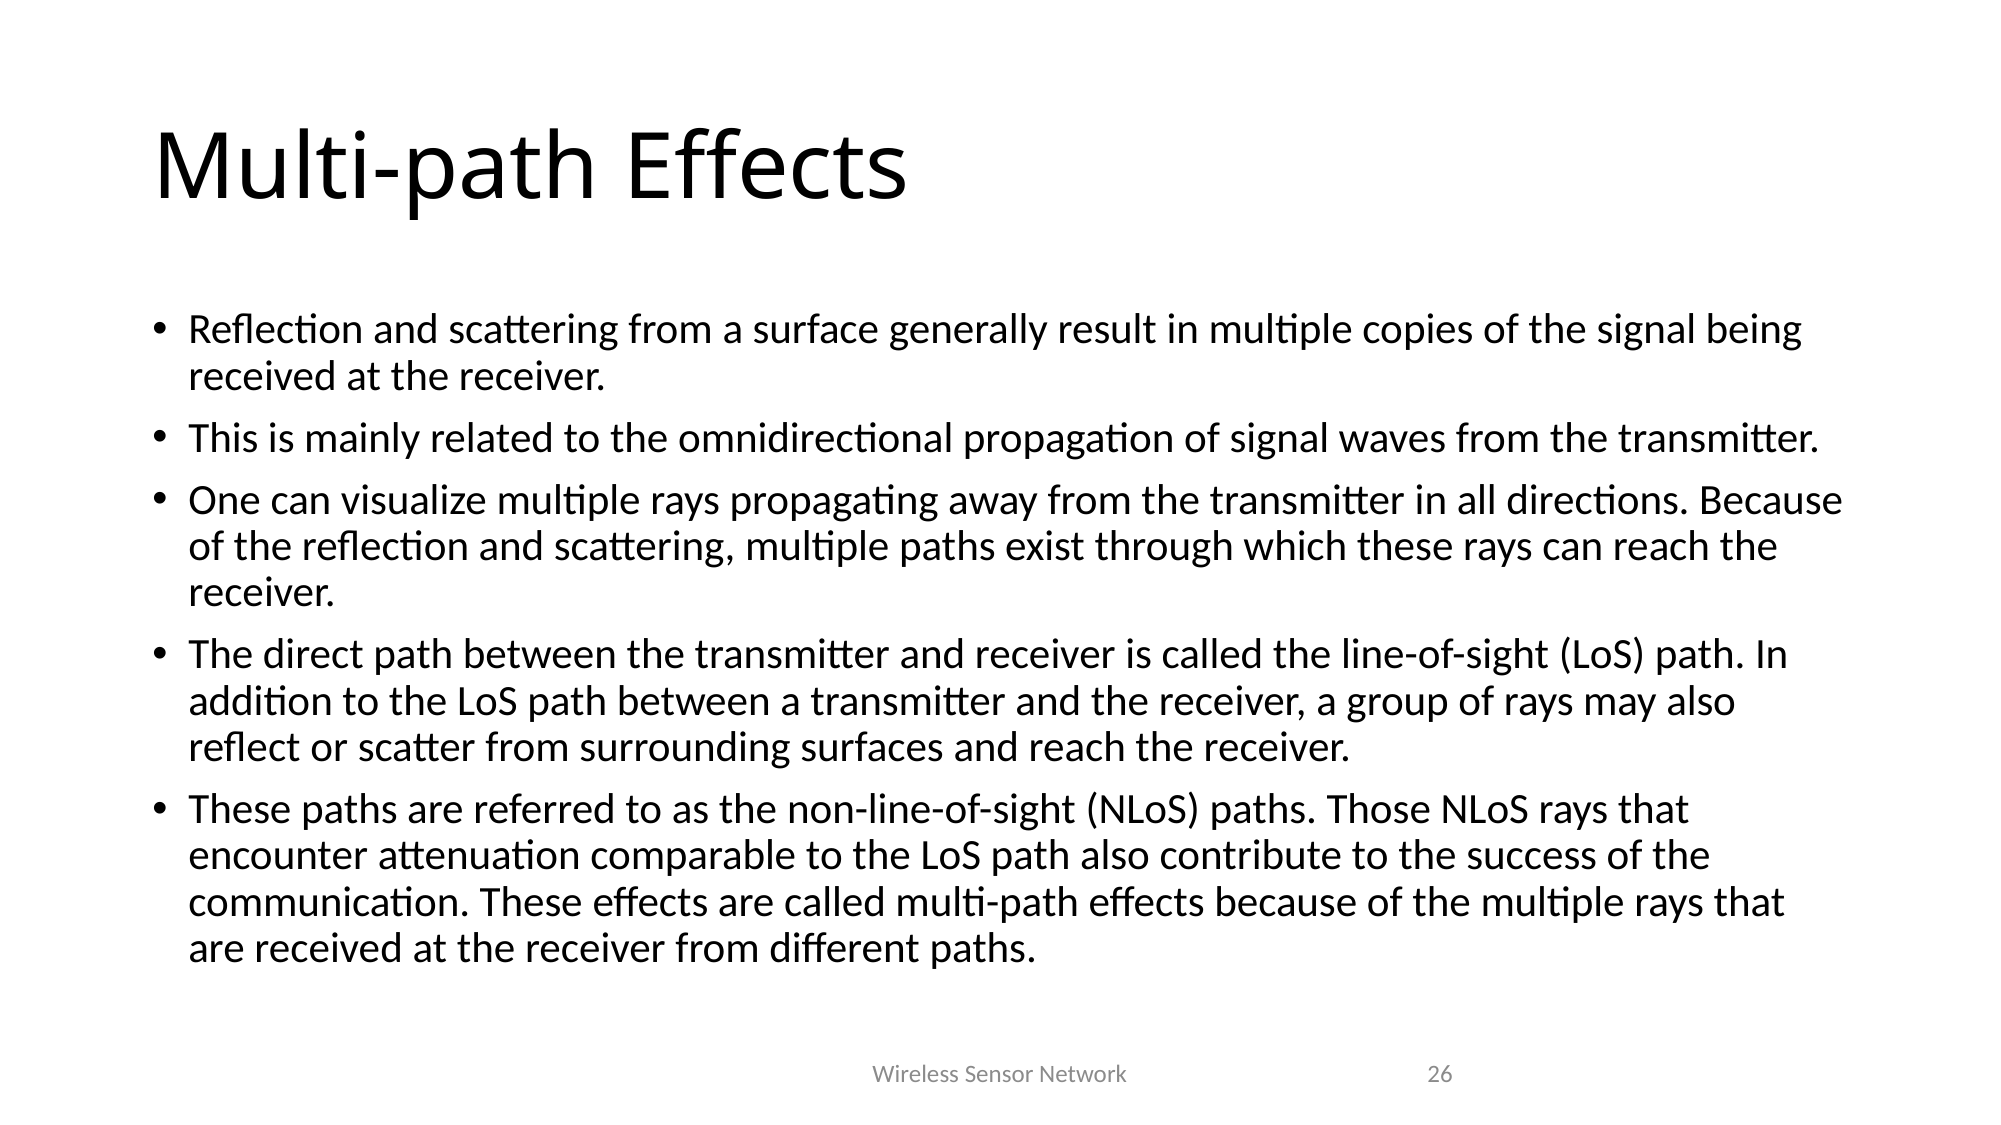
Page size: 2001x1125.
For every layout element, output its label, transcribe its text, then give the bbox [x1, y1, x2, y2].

slide_number 26 [1412, 1042, 1863, 1103]
footer Wireless Sensor Network [662, 1042, 1338, 1103]
title Multi-path Effects [137, 59, 1863, 278]
list Reflection and scattering from a surface generally result in multiple copies of the signal being received at the receiver. This is mainly related to the omnidirectional propagation of signal waves from the transmitter. One can visualize multiple rays propagating away from the transmitter in all directions. Because of the reflection and scattering, multiple paths exist through which these rays can reach the receiver. The direct path between the transmitter and receiver is called the line-of-sight (LoS) path. In addition to the LoS path between a transmitter and the receiver, a group of rays may also reflect or scatter from surrounding surfaces and reach the receiver. These paths are referred to as the non-line-of-sight (NLoS) paths. Those NLoS rays that encounter attenuation comparable to the LoS path also contribute to the success of the communication. These effects are called multi-path effects because of the multiple rays that are received at the receiver from different paths. [137, 299, 1863, 1014]
